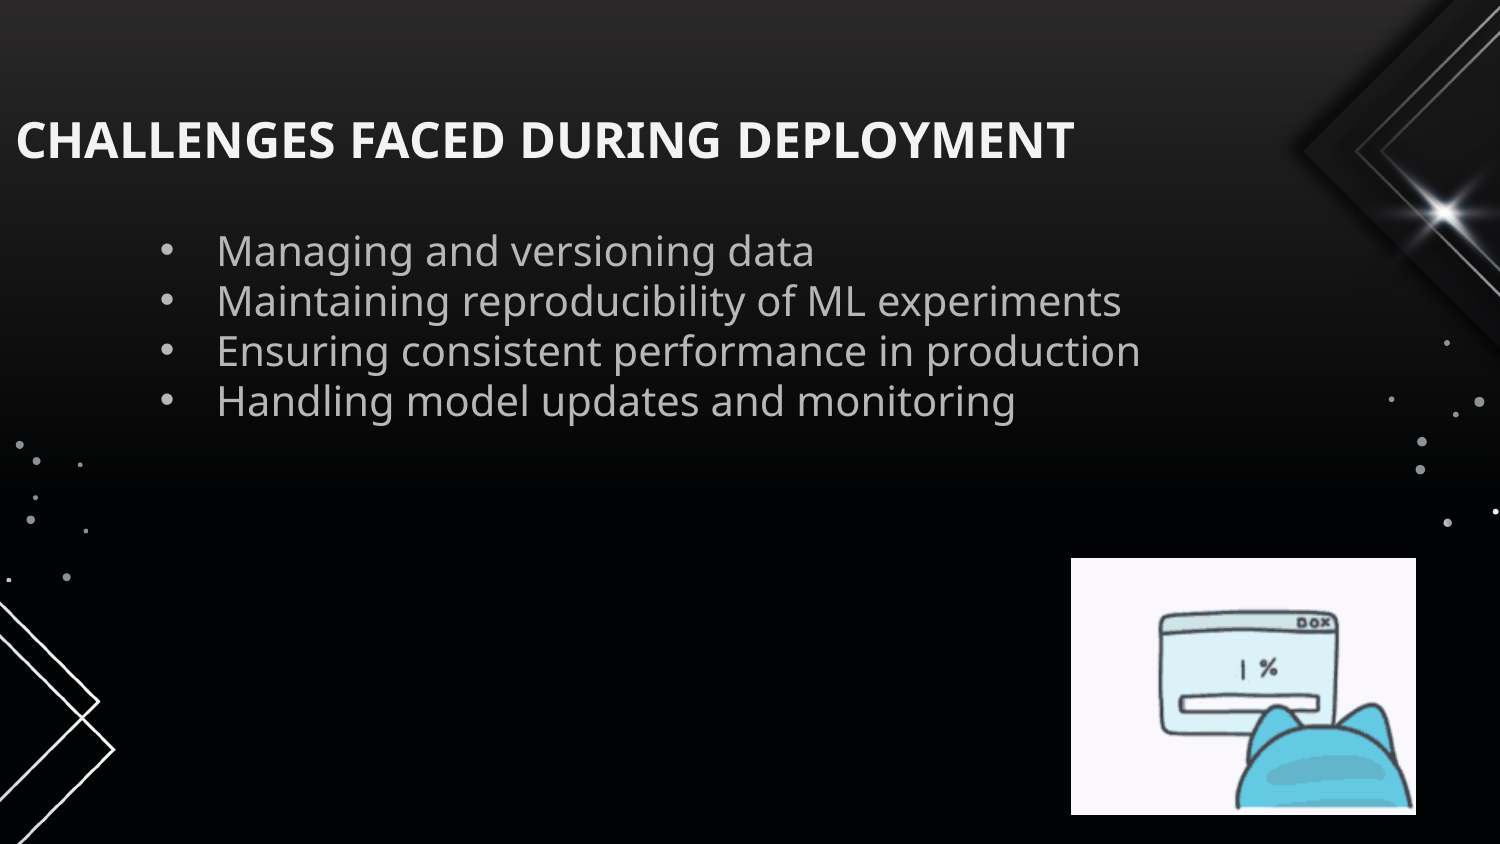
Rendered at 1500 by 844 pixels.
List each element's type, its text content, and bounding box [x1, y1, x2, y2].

picture [0, 354, 136, 844]
subtitle Managing and versioning data Maintaining reproducibility of ML experiments Ensuring consistent performance in production Handling model updates and monitoring [144, 209, 1310, 665]
title CHALLENGES FACED DURING DEPLOYMENT [0, 93, 1310, 188]
picture [1071, 0, 1500, 815]
